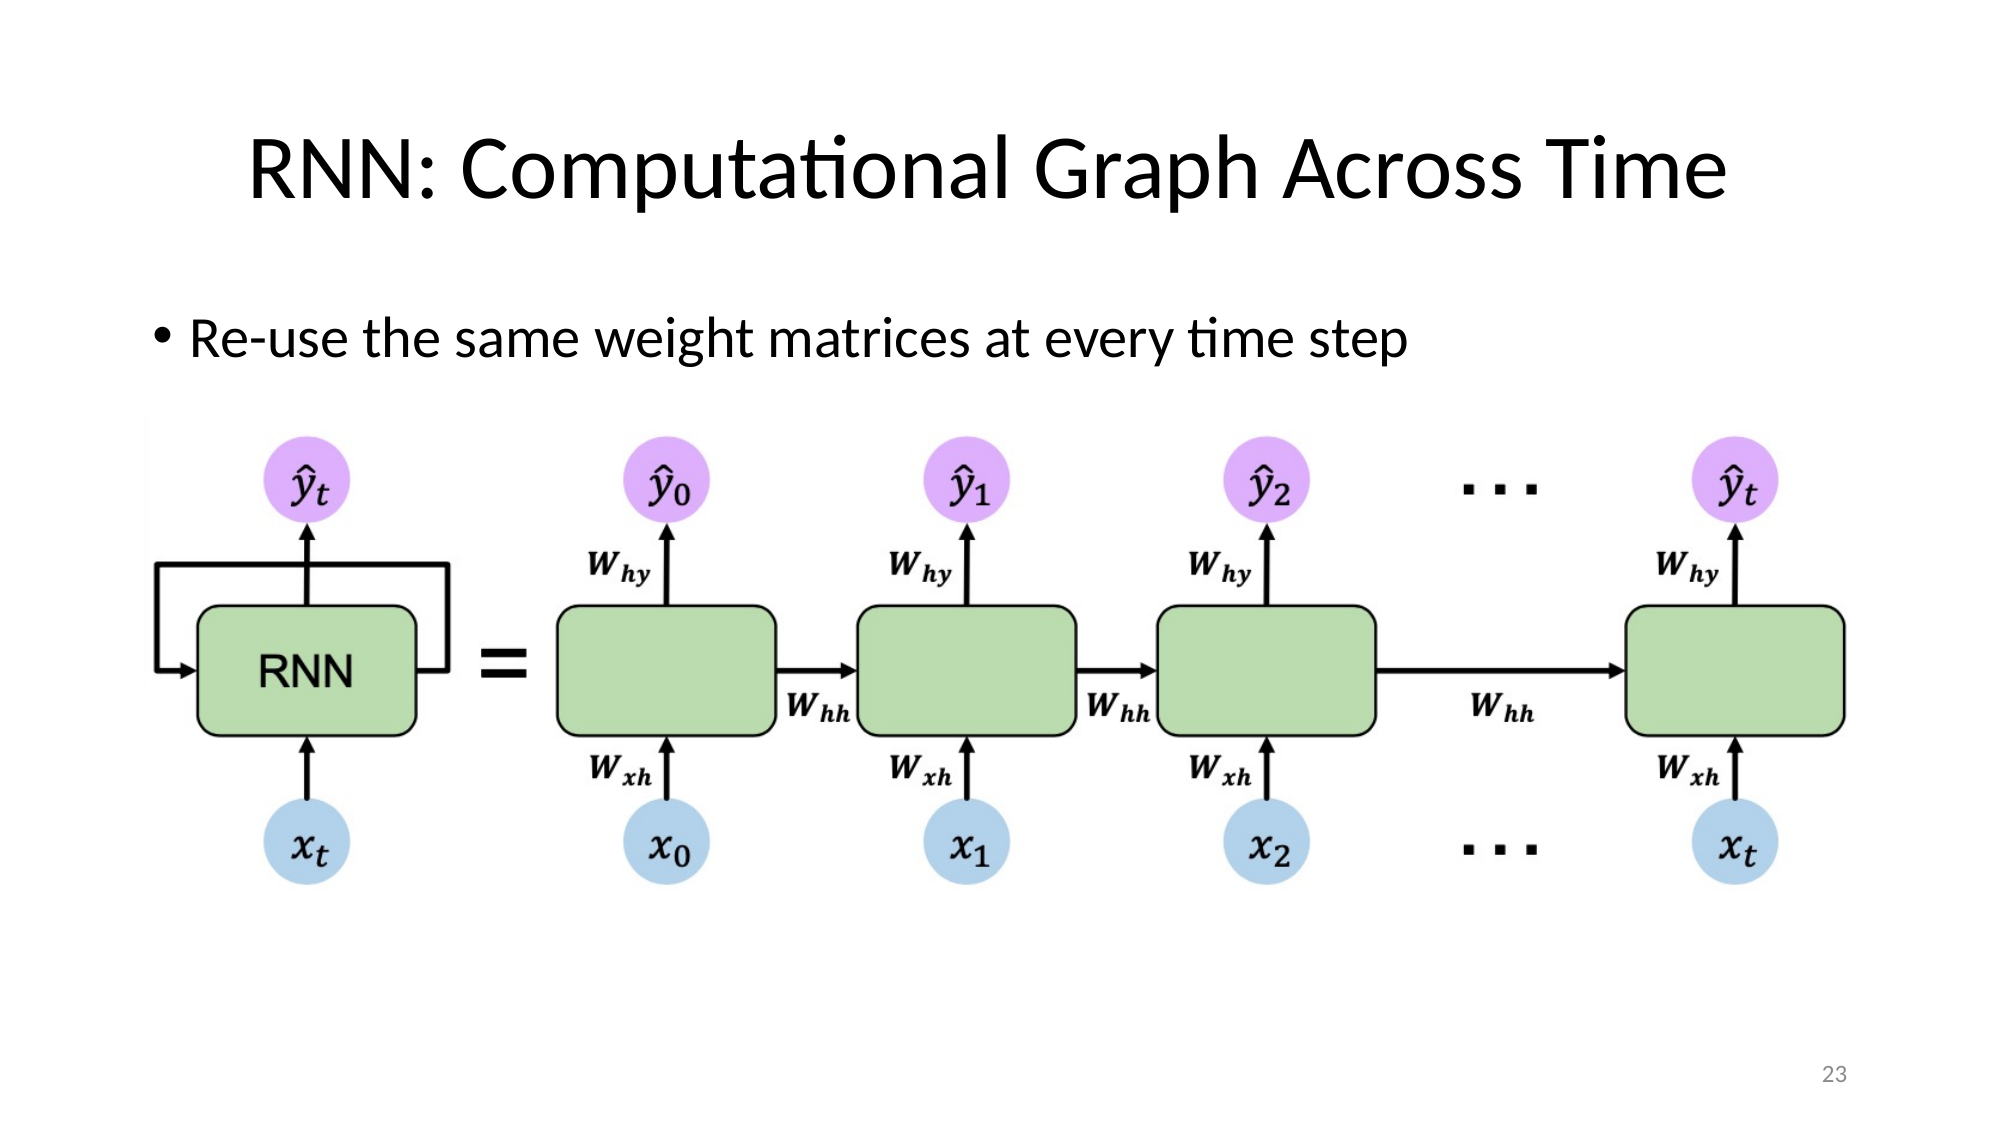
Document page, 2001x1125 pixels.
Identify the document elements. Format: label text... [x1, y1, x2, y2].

title RNN: Computational Graph Across Time [137, 59, 1863, 278]
list Re-use the same weight matrices at every time step [137, 299, 1863, 1014]
slide_number 23 [1412, 1042, 1863, 1103]
picture [144, 412, 1855, 898]
